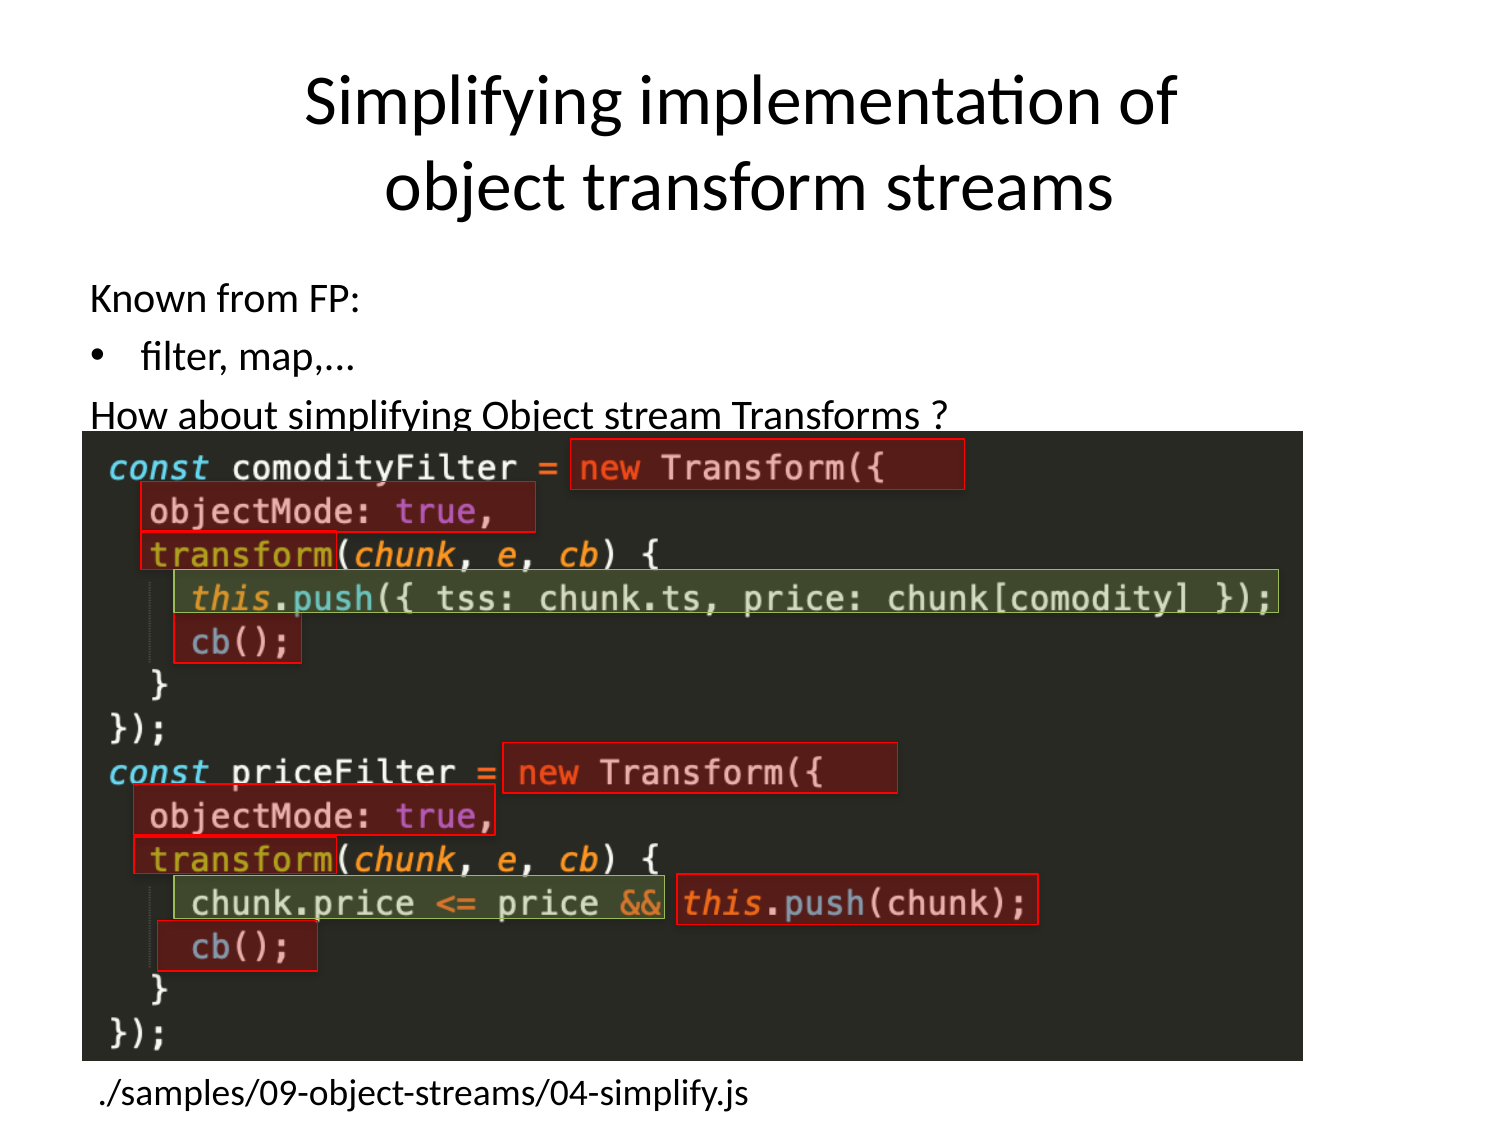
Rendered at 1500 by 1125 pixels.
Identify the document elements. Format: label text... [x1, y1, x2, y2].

text_box ./samples/09-object-streams/04-simplify.js [82, 1067, 1303, 1121]
list Known from FP: filter, map,... How about simplifying Object stream Transforms ? [75, 262, 1410, 448]
picture [82, 431, 1303, 1062]
title Simplifying implementation of object transform streams [75, 45, 1425, 233]
